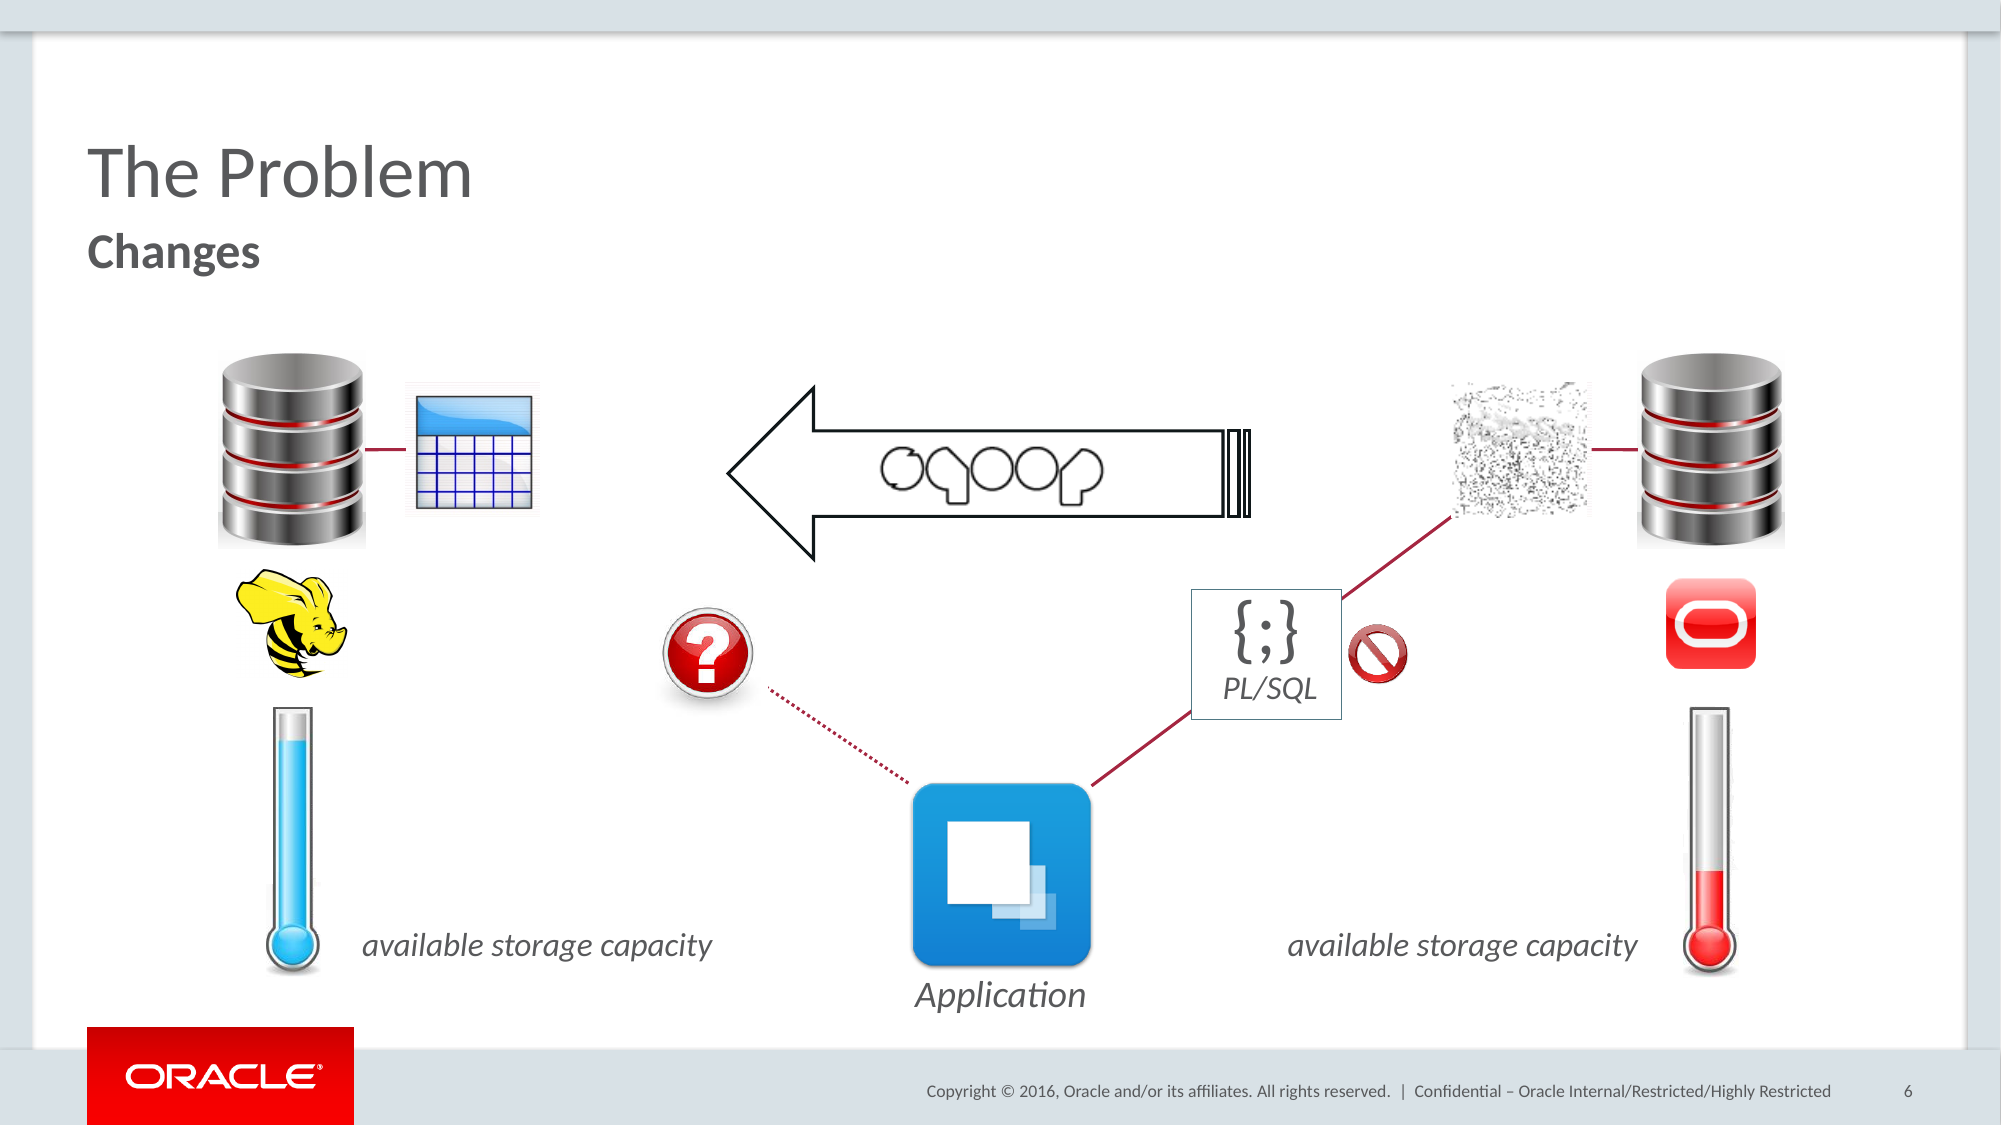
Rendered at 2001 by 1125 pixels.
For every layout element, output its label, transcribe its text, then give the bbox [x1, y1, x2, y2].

picture [647, 596, 768, 718]
picture [1346, 622, 1412, 687]
text_box [725, 383, 1241, 565]
picture [1637, 350, 1785, 549]
slide_number 6 [1850, 1075, 1913, 1106]
list Changes [87, 225, 1913, 282]
text_box available storage capacity [1255, 927, 1671, 975]
text_box [1242, 429, 1252, 514]
picture [1683, 706, 1739, 978]
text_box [1091, 516, 1453, 787]
picture [874, 436, 1111, 510]
text_box available storage capacity [329, 927, 745, 975]
footer Confidential – Oracle Internal/Restricted/Highly Restricted [1414, 1075, 1850, 1106]
picture [1451, 382, 1592, 518]
picture [218, 350, 366, 549]
picture [87, 1027, 354, 1125]
title The Problem [87, 66, 1913, 213]
picture [900, 773, 1103, 976]
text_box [748, 674, 909, 784]
picture [236, 569, 348, 678]
text_box Application [893, 974, 1108, 1022]
picture [1665, 578, 1757, 669]
picture [265, 706, 321, 977]
picture [405, 382, 540, 517]
